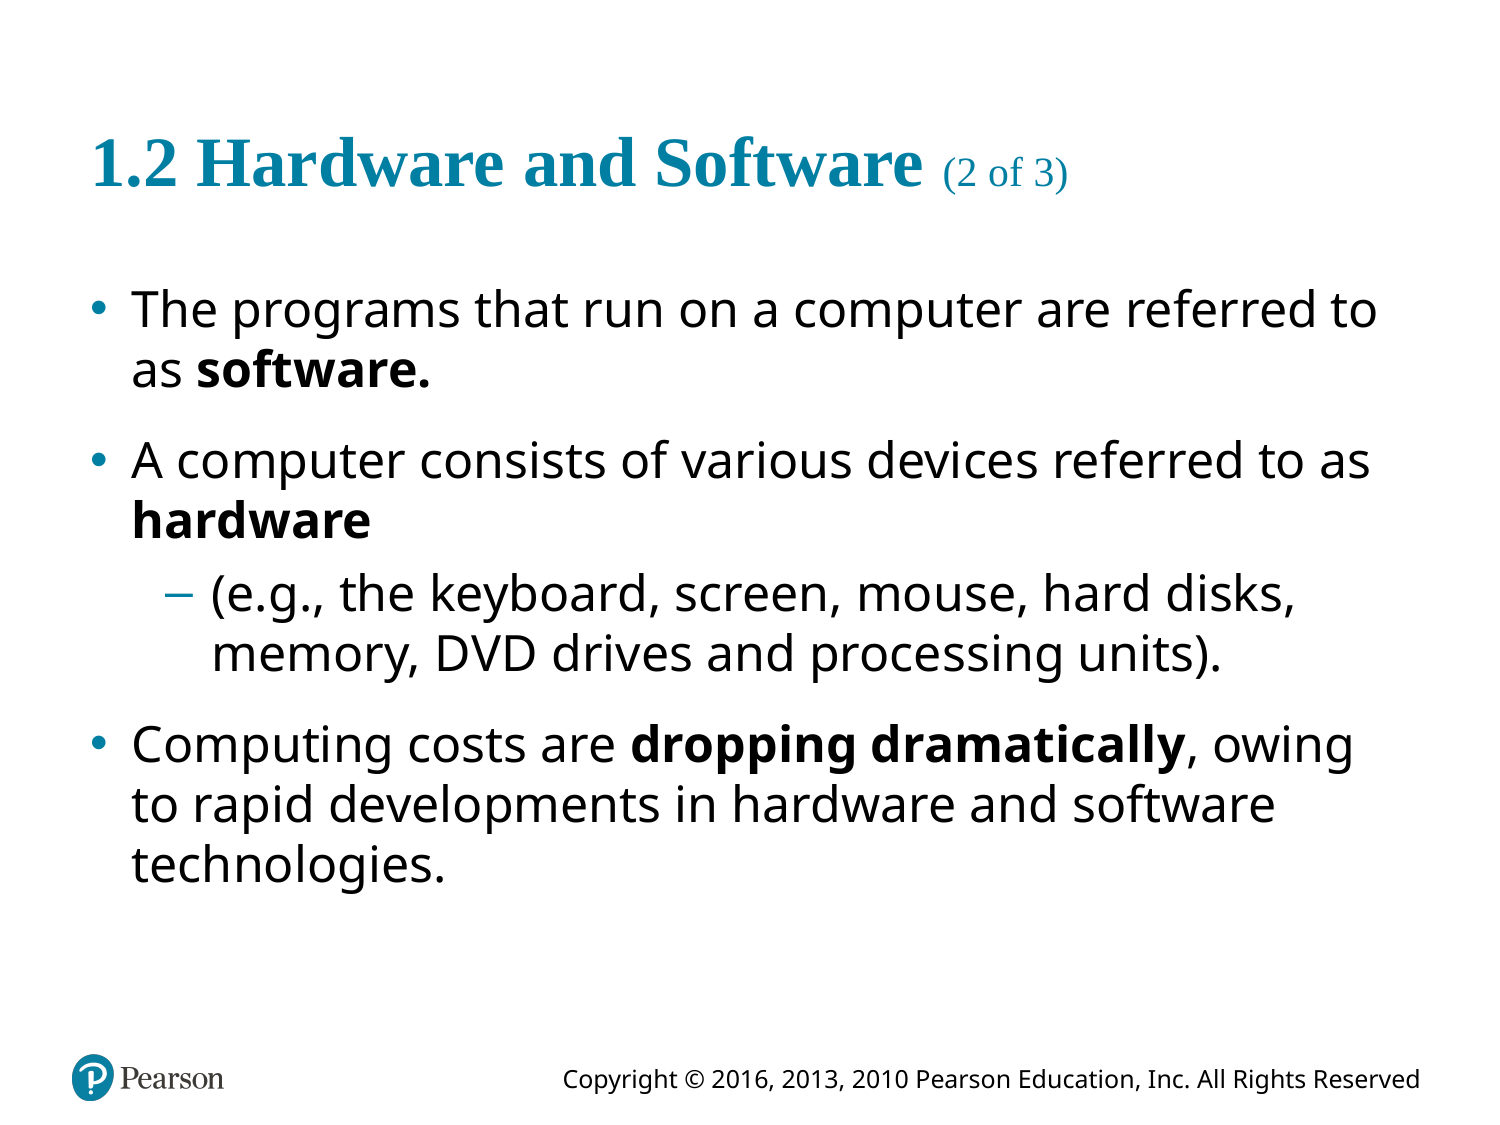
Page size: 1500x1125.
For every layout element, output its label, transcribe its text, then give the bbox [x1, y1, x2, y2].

picture [80, 1063, 106, 1088]
picture [72, 1054, 88, 1070]
title 1.2 Hardware and Software (2 of 3) [75, 35, 1425, 216]
list The programs that run on a computer are referred to as software. A computer consists of various devices referred to as hardware (e.g., the keyboard, screen, mouse, hard disks, memory, D V D drives and processing units). Computing costs are dropping dramatically, owing to rapid developments in hardware and software technologies. [75, 262, 1425, 914]
picture [72, 1087, 83, 1101]
picture [98, 1054, 224, 1101]
